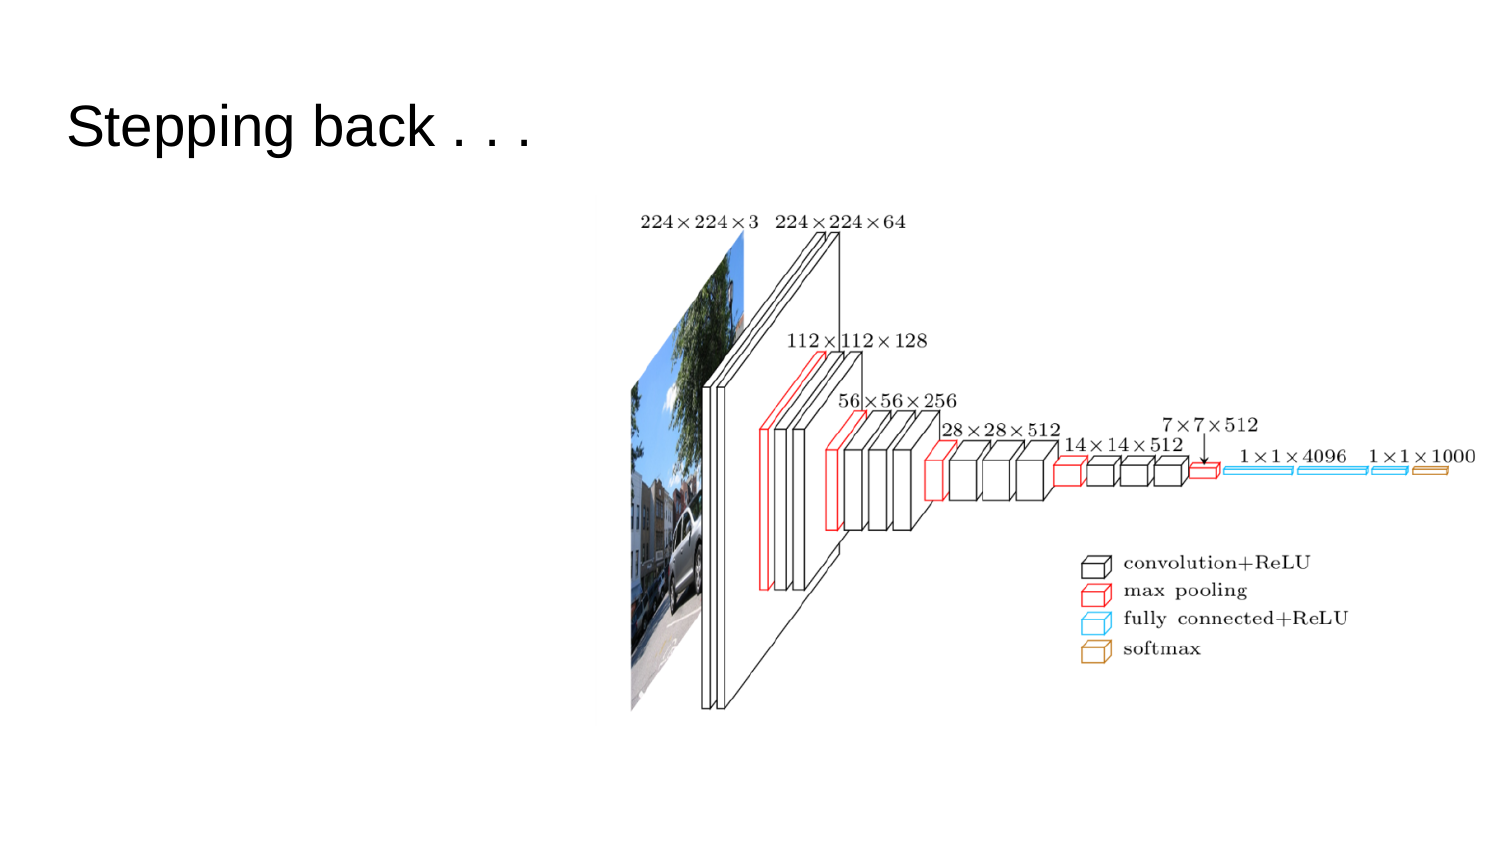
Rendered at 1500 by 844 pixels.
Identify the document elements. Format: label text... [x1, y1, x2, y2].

picture [595, 195, 1500, 726]
title Stepping back . . . [51, 72, 1449, 167]
